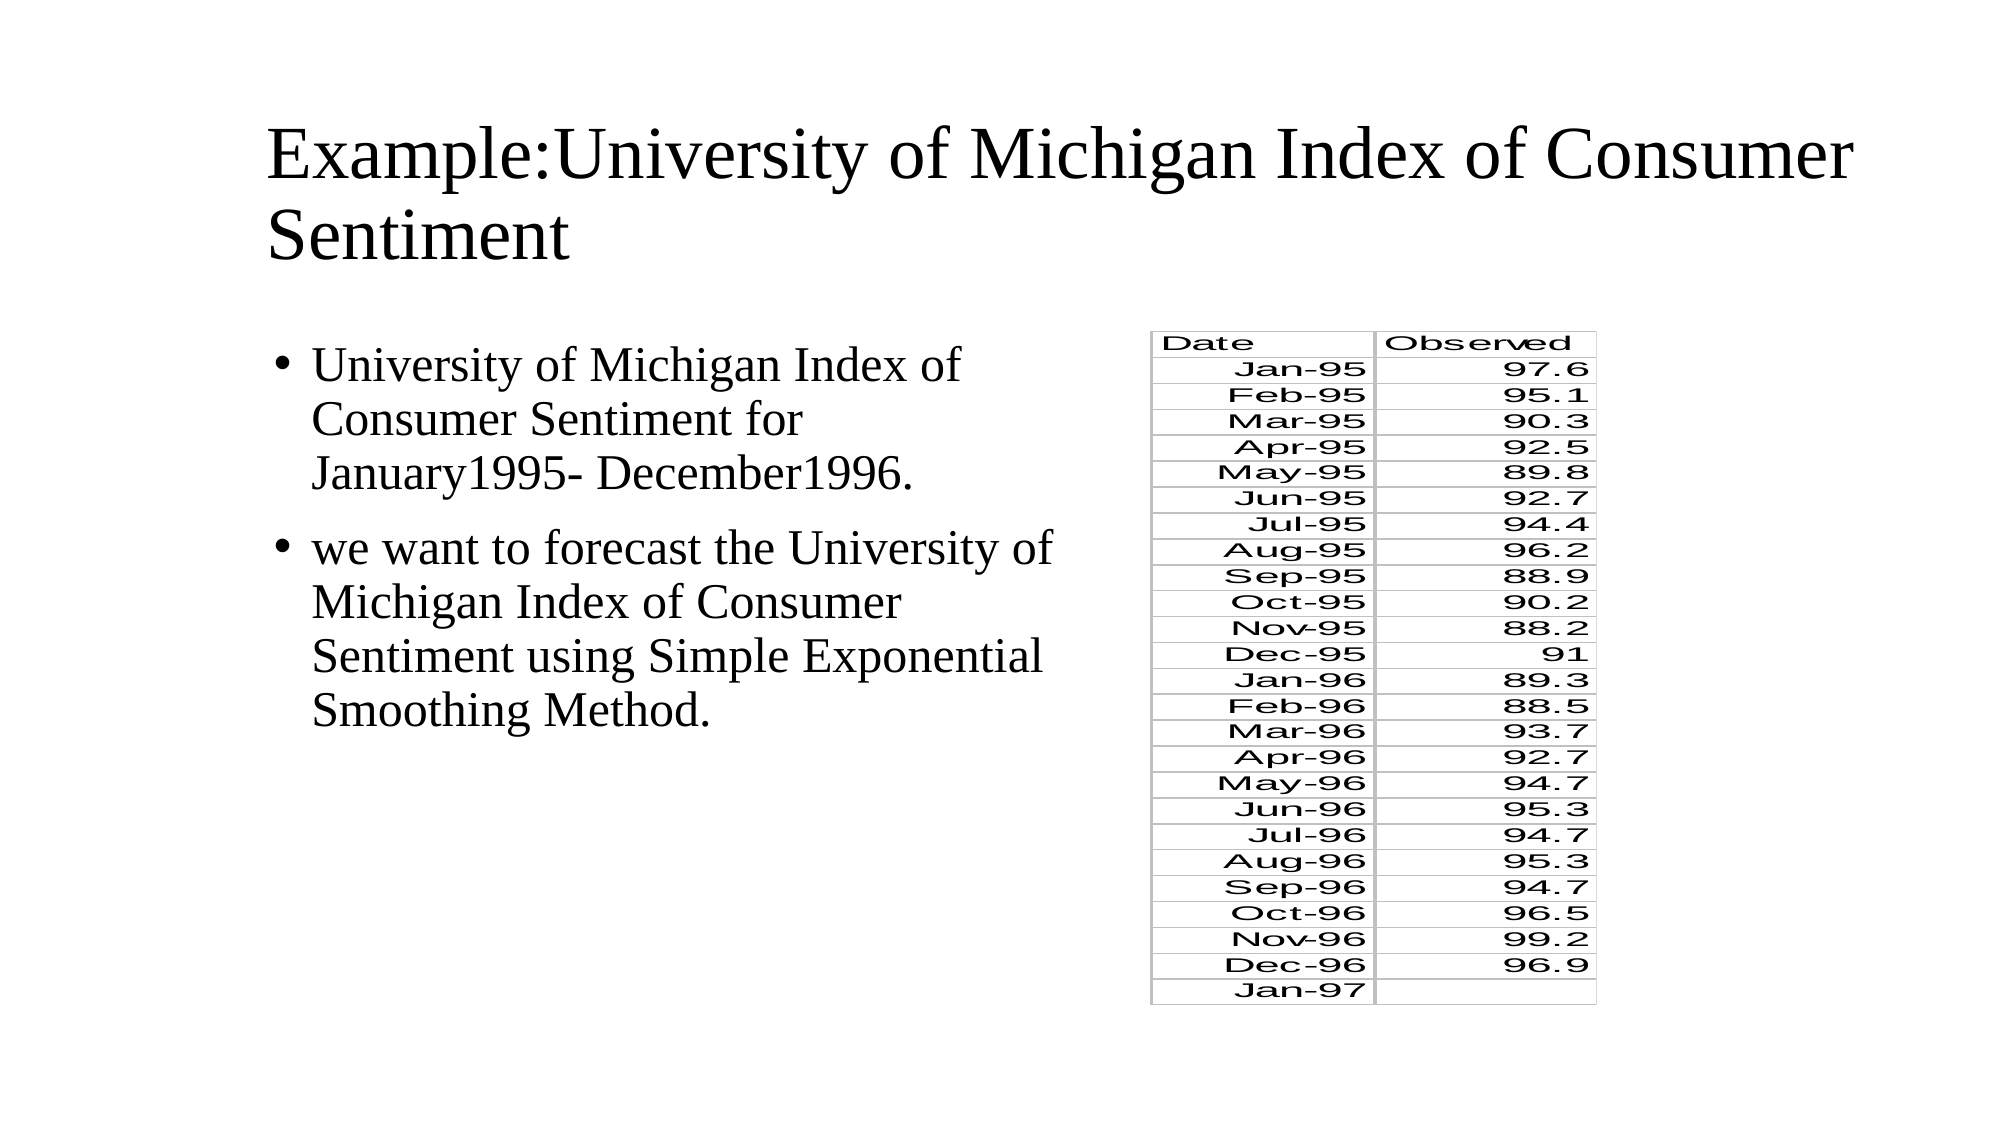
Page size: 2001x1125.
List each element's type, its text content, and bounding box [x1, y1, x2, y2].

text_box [1149, 330, 1600, 1006]
list University of Michigan Index of Consumer Sentiment for January1995- December1996. we want to forecast the University of Michigan Index of Consumer Sentiment using Simple Exponential Smoothing Method. [258, 331, 1092, 1006]
title Example:University of Michigan Index of Consumer Sentiment [251, 101, 1957, 289]
